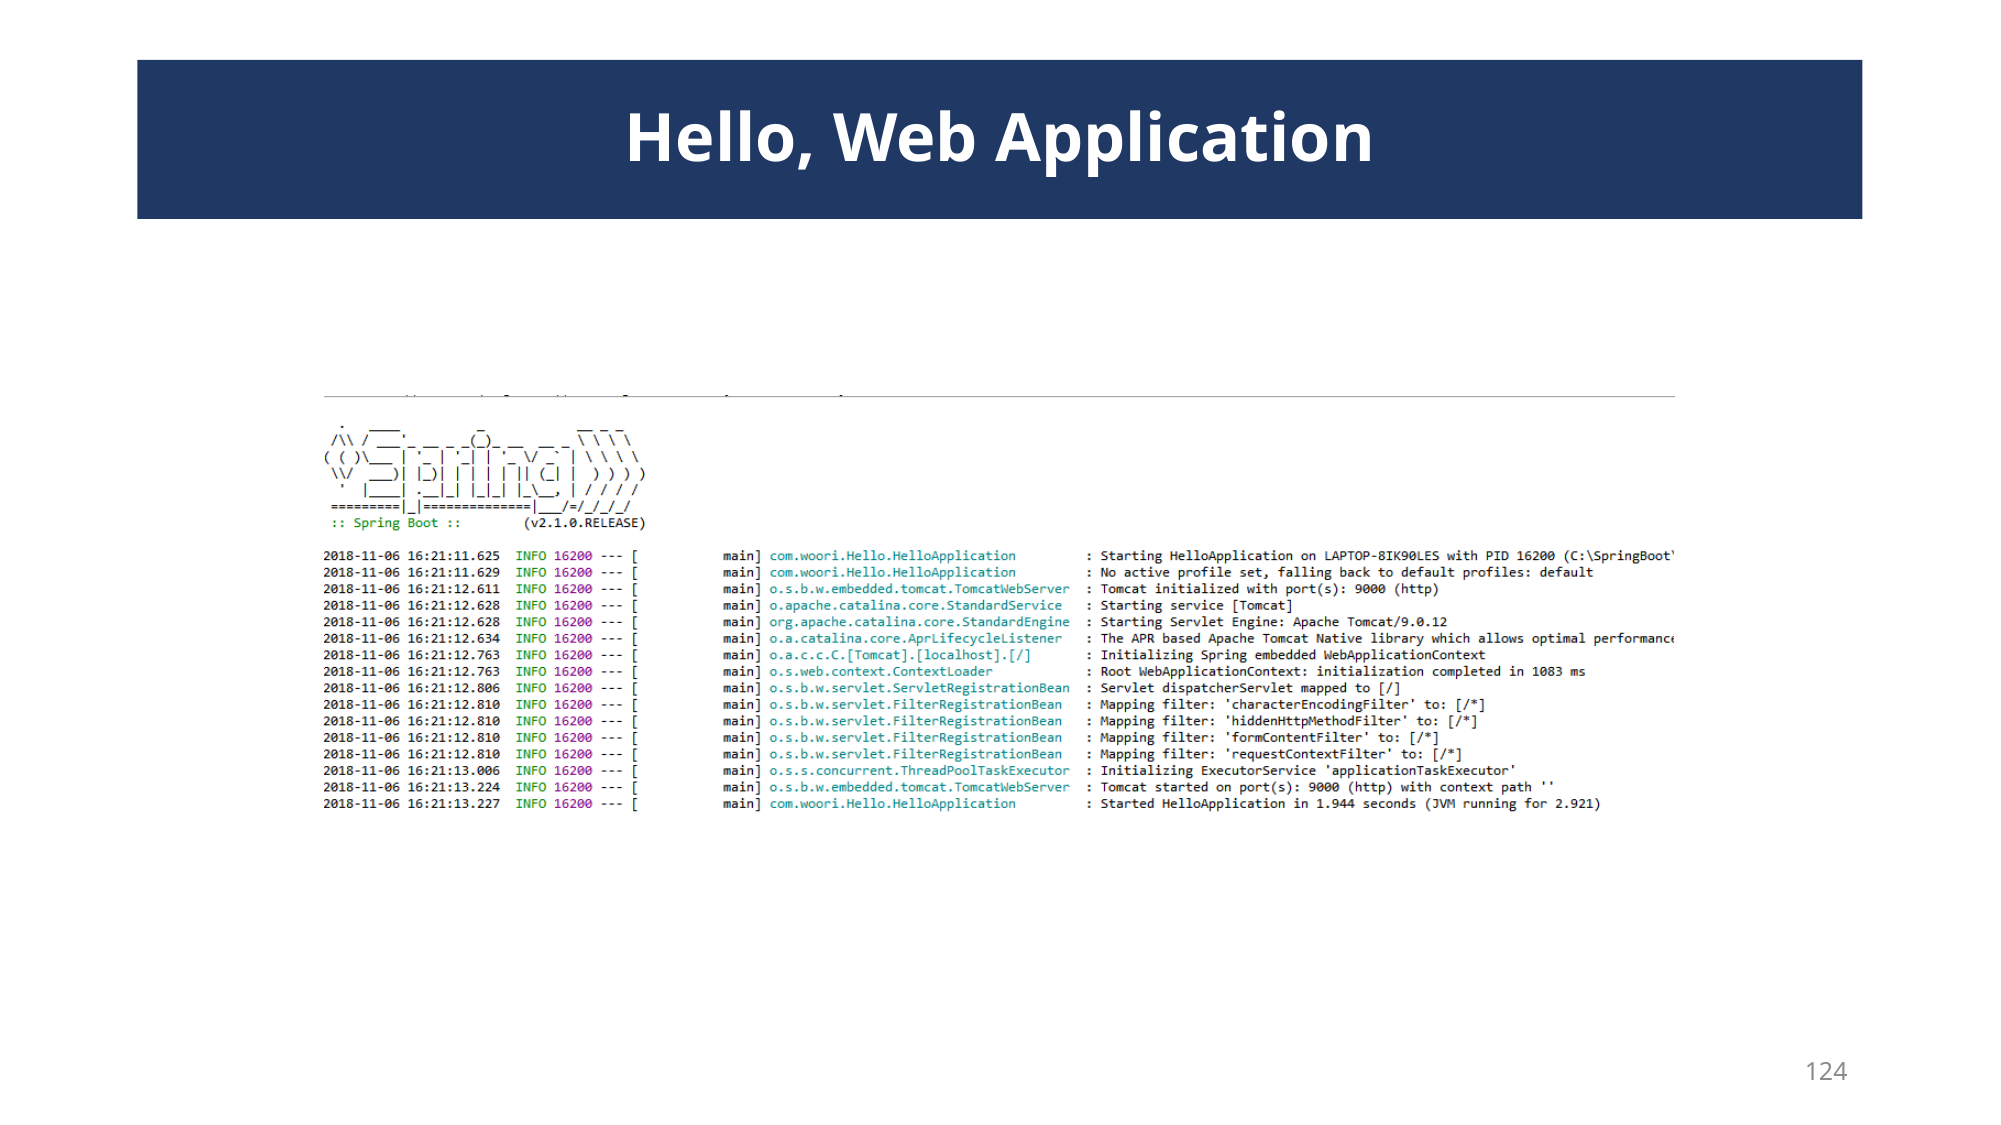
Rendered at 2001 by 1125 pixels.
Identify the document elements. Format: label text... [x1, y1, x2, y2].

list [324, 395, 1675, 830]
slide_number 124 [1412, 1042, 1863, 1103]
title Hello, Web Application [137, 59, 1863, 219]
